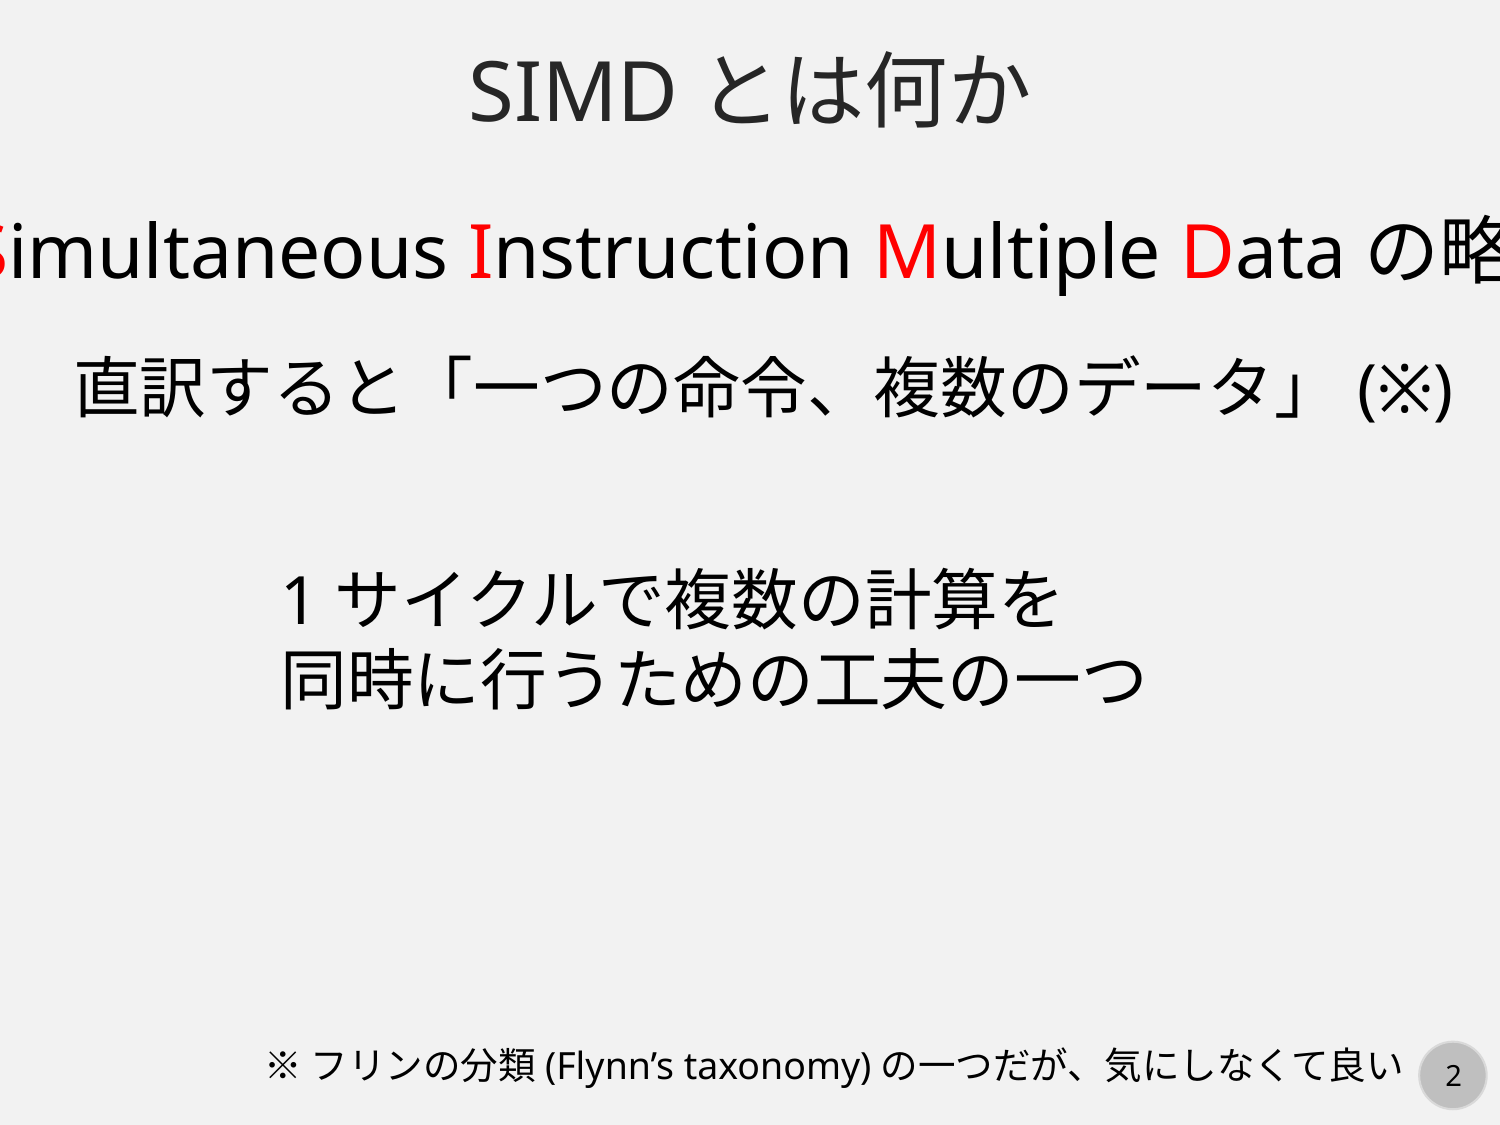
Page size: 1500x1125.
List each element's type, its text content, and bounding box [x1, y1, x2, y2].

text_box ※フリンの分類(Flynn’s taxonomy)の一つだが、気にしなくて良い [249, 1034, 1419, 1095]
text_box 1サイクルで複数の計算を 同時に行うための工夫の一つ [265, 550, 1235, 726]
list SIMDとは何か [0, 31, 1500, 155]
text_box 直訳すると「一つの命令、複数のデータ」(※) [58, 338, 1468, 433]
text_box Simultaneous Instruction Multiple Dataの略 [0, 196, 1500, 301]
